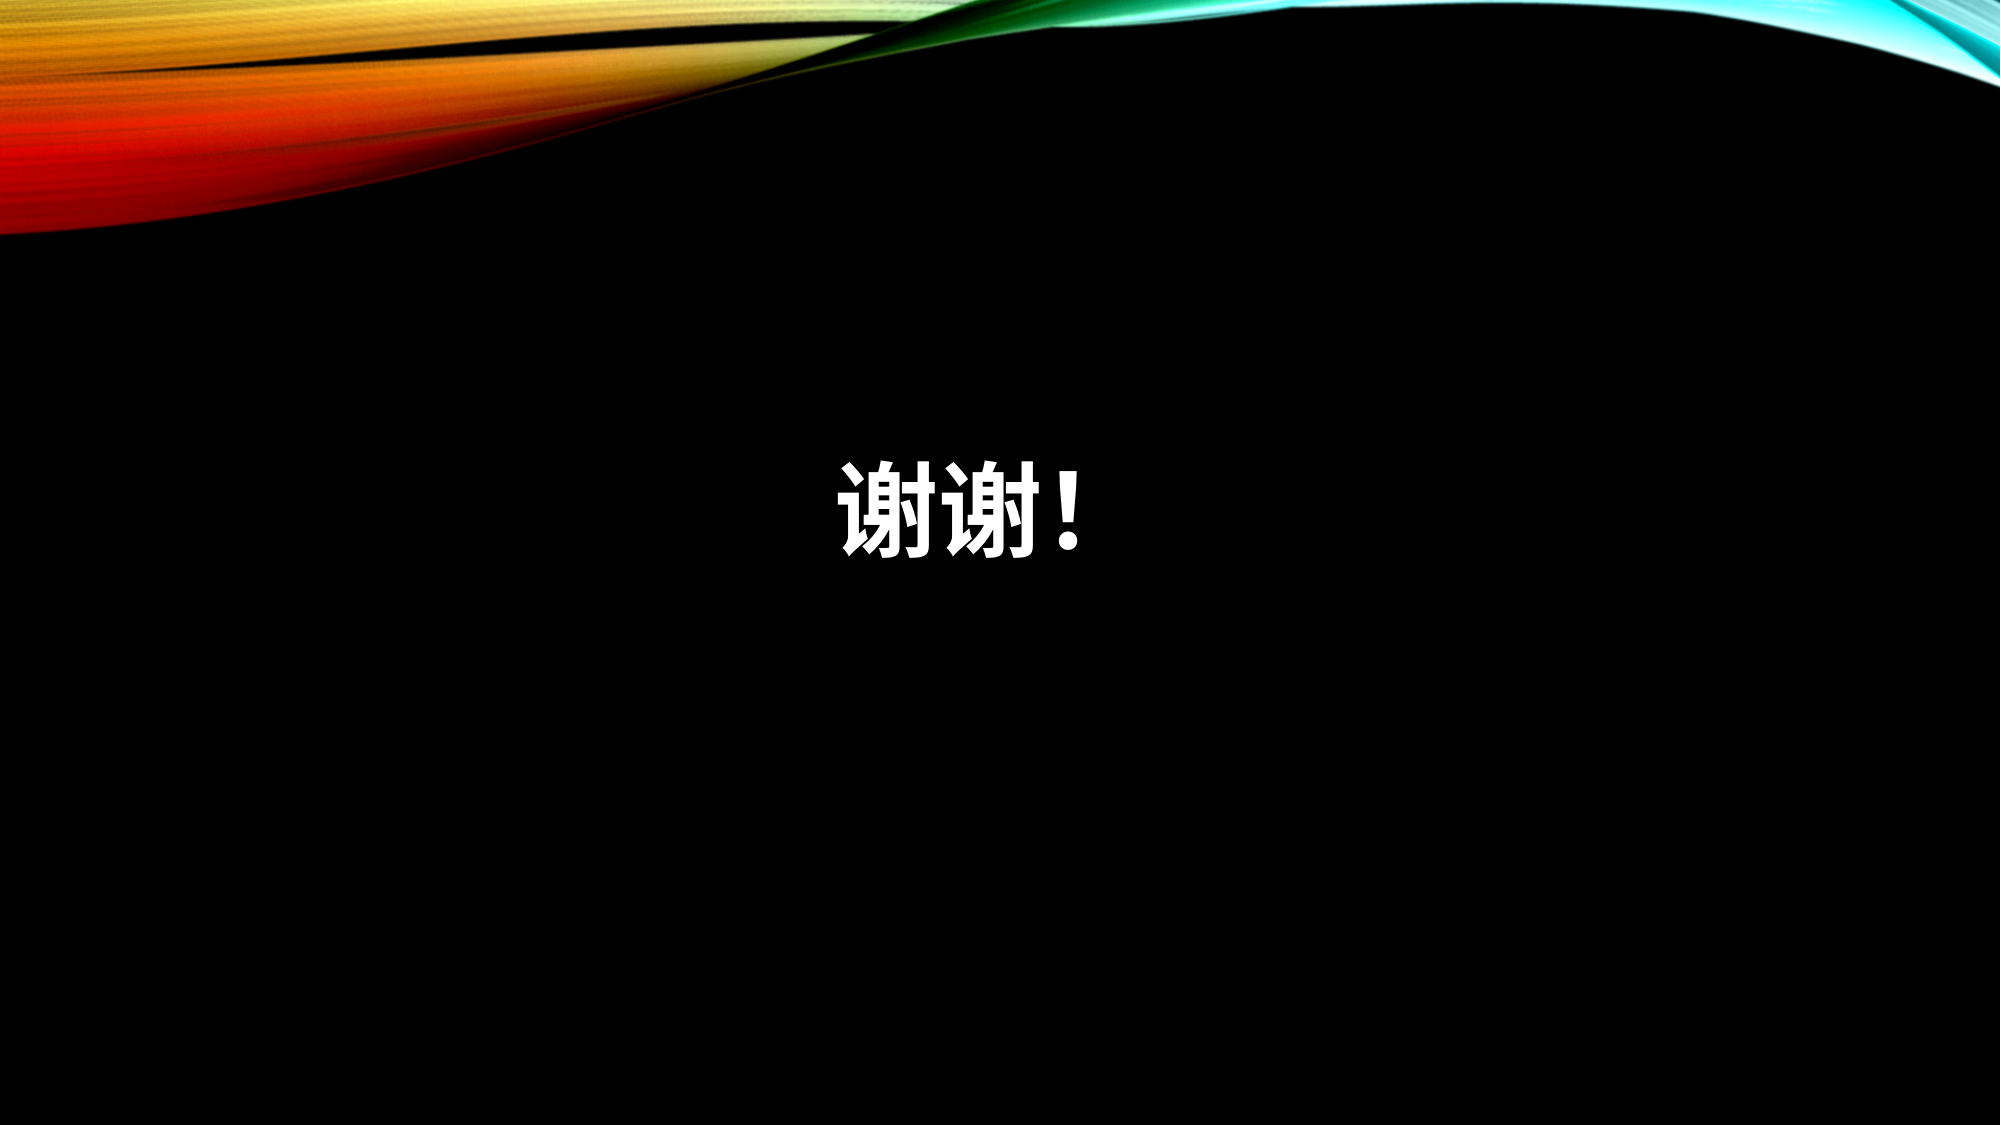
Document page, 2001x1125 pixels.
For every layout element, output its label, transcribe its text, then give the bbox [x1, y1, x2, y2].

text_box 谢谢！ [440, 437, 1541, 578]
picture [0, 0, 2000, 237]
